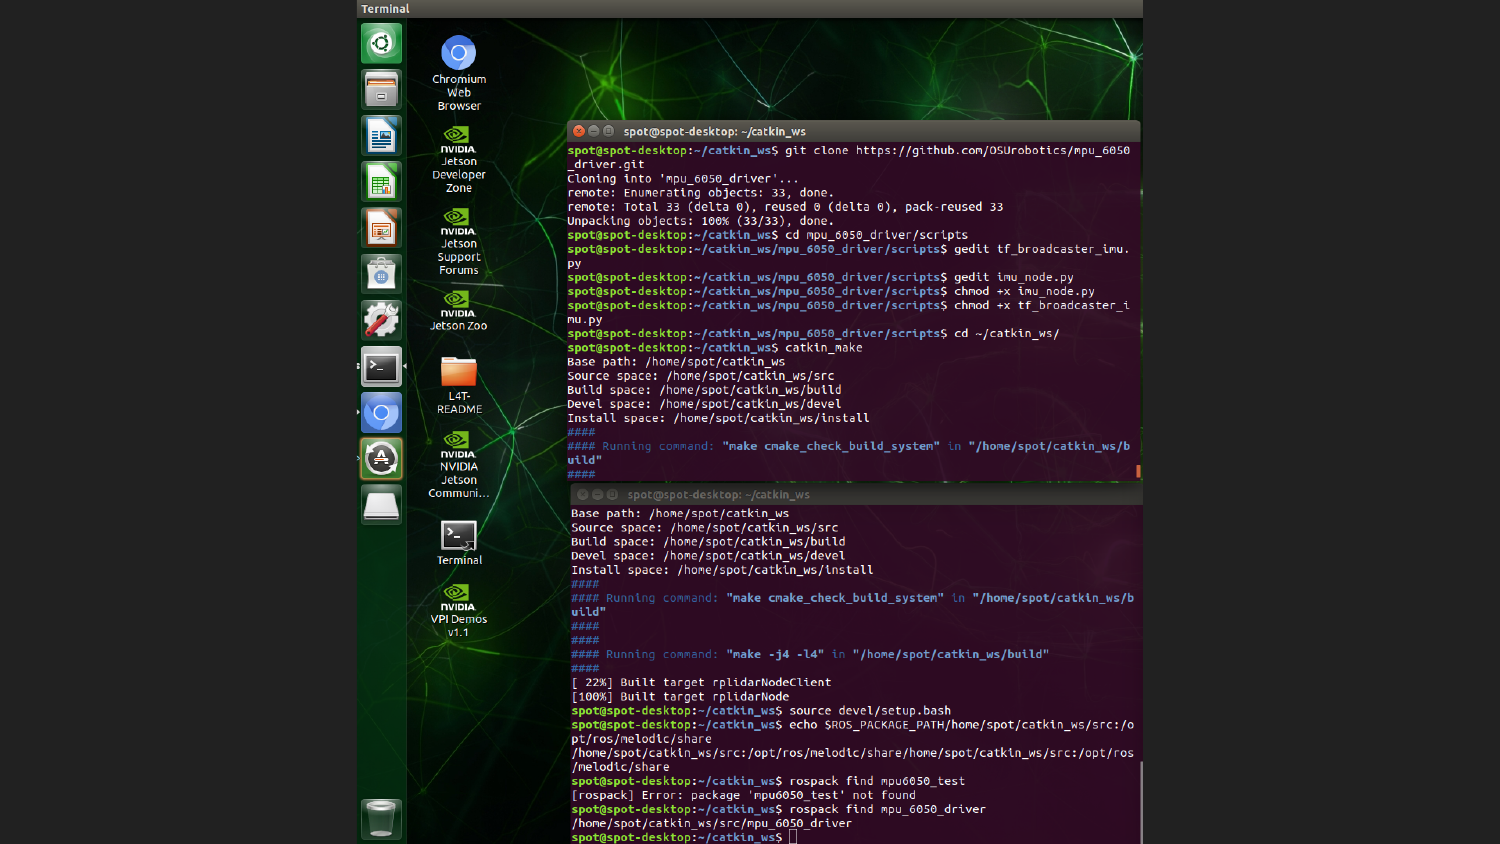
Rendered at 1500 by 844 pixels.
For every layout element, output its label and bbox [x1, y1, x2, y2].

picture [356, 0, 1144, 844]
